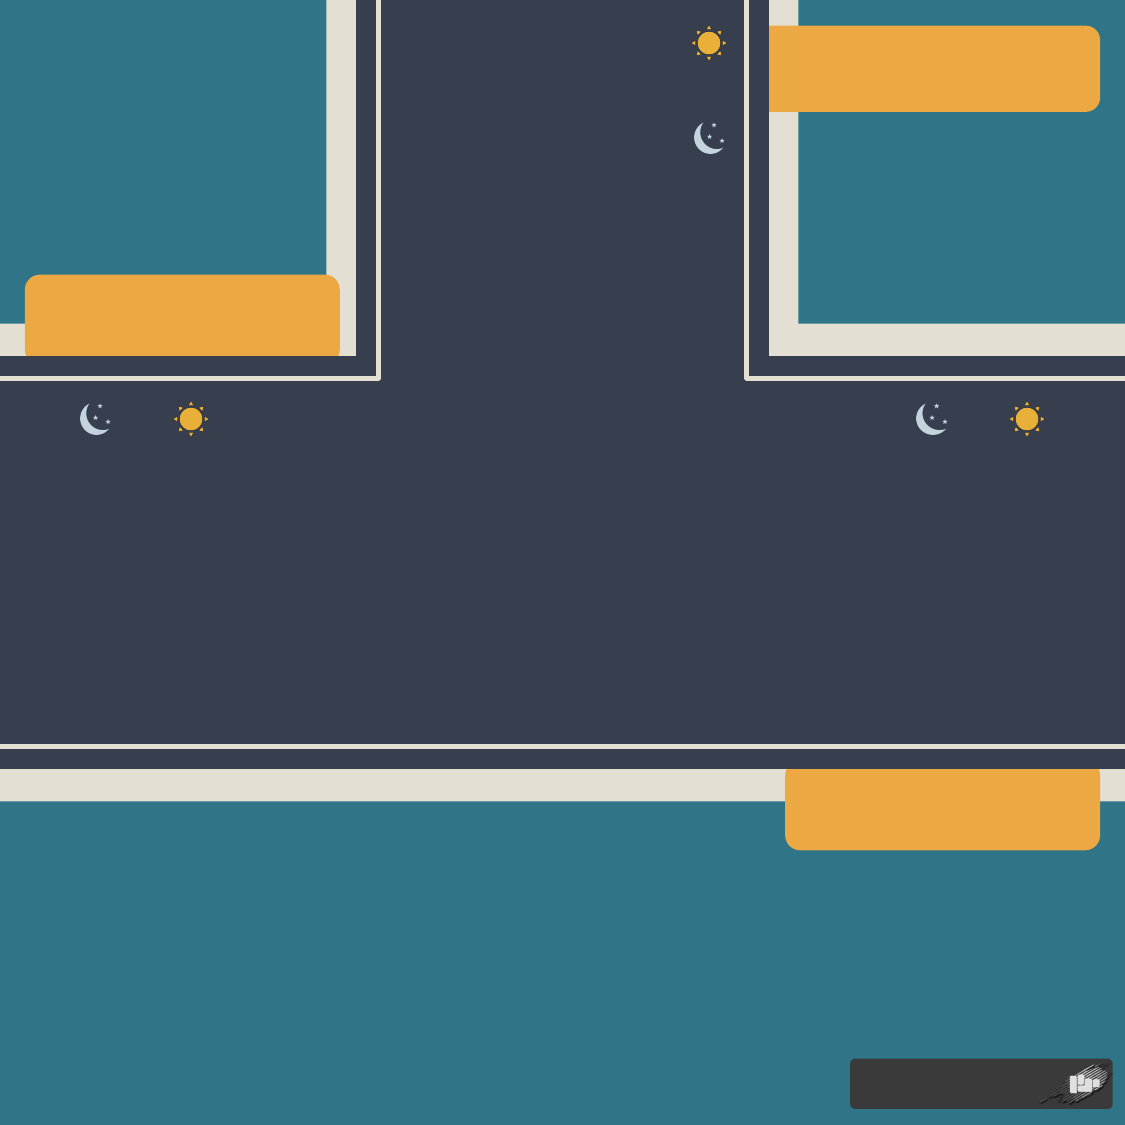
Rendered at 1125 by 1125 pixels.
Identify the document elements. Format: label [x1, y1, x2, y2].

text_box [771, 0, 801, 23]
text_box [749, 0, 1125, 376]
text_box [22, 272, 342, 354]
text_box [783, 771, 1103, 853]
picture [916, 402, 948, 435]
picture [693, 122, 725, 155]
picture [80, 402, 112, 435]
text_box [0, 771, 783, 804]
text_box [771, 23, 1103, 114]
text_box [849, 1058, 1114, 1110]
picture [172, 400, 209, 437]
text_box [771, 114, 1125, 354]
text_box [1102, 771, 1125, 804]
text_box [0, 321, 23, 354]
text_box [324, 0, 354, 354]
text_box [0, 749, 1125, 771]
text_box [0, 0, 1125, 749]
picture [1009, 400, 1045, 437]
text_box [0, 0, 376, 376]
picture [691, 25, 727, 61]
